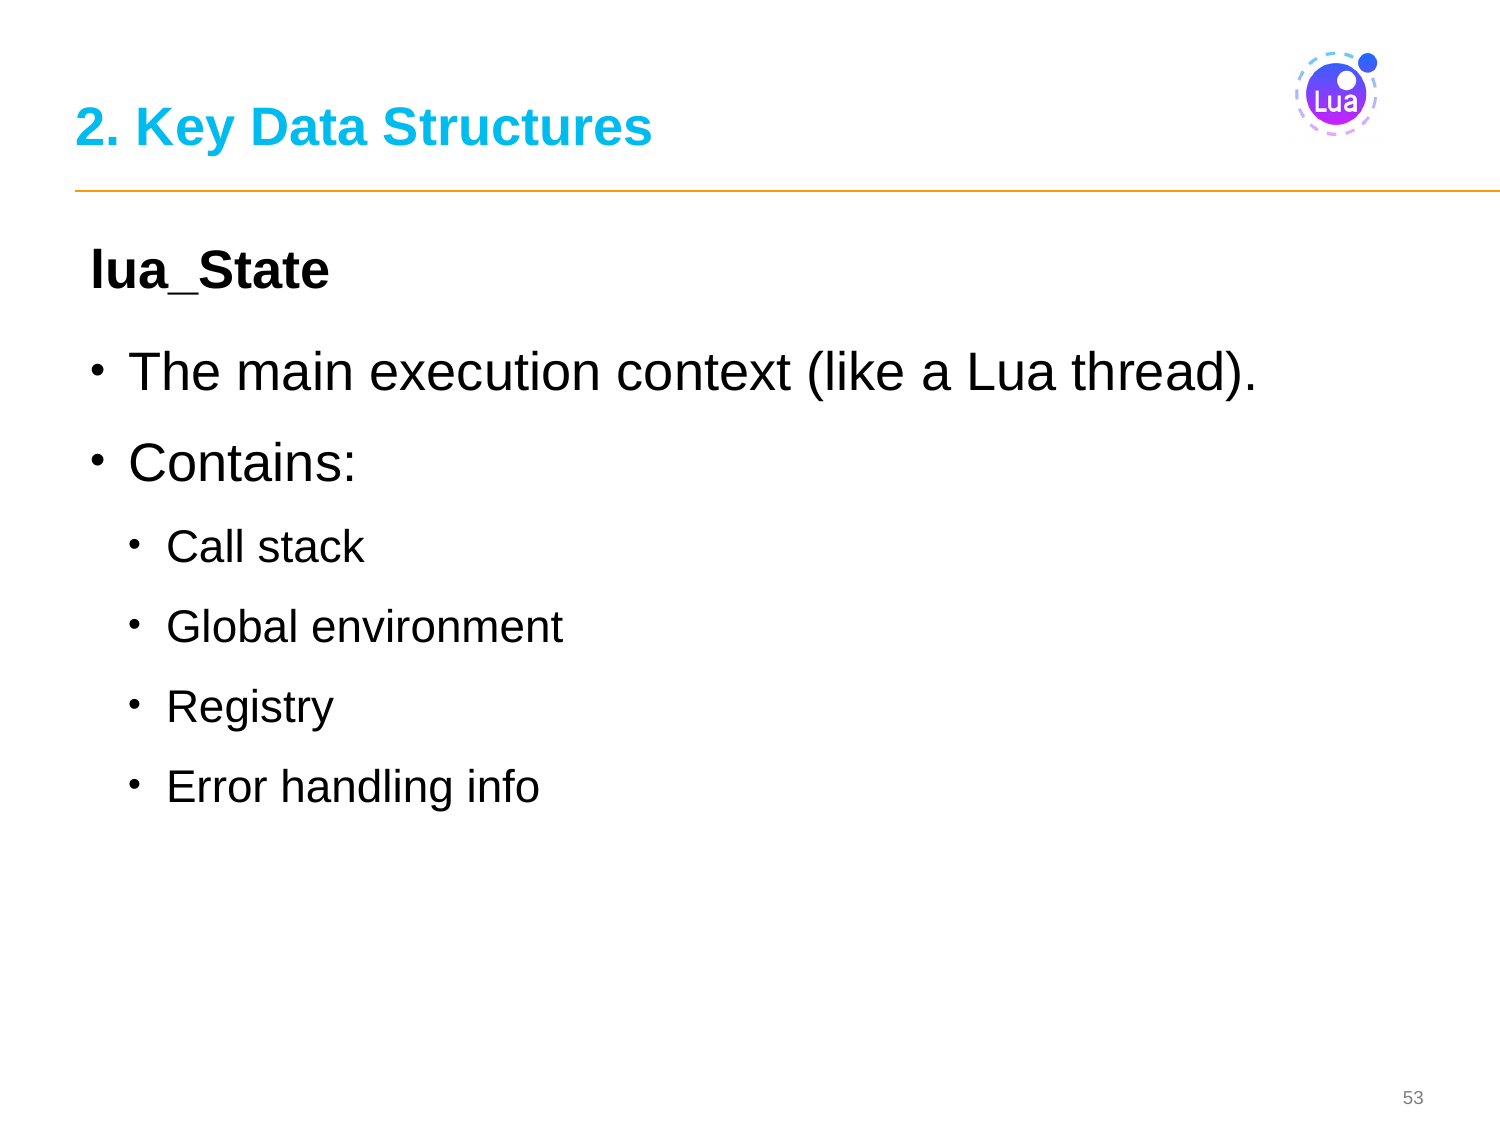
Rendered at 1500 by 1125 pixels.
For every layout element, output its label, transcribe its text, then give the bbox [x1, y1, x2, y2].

title 2. Key Data Structures [75, 27, 1422, 157]
list lua_State The main execution context (like a Lua thread). Contains: Call stack Global environment Registry Error handling info [75, 226, 1425, 1018]
